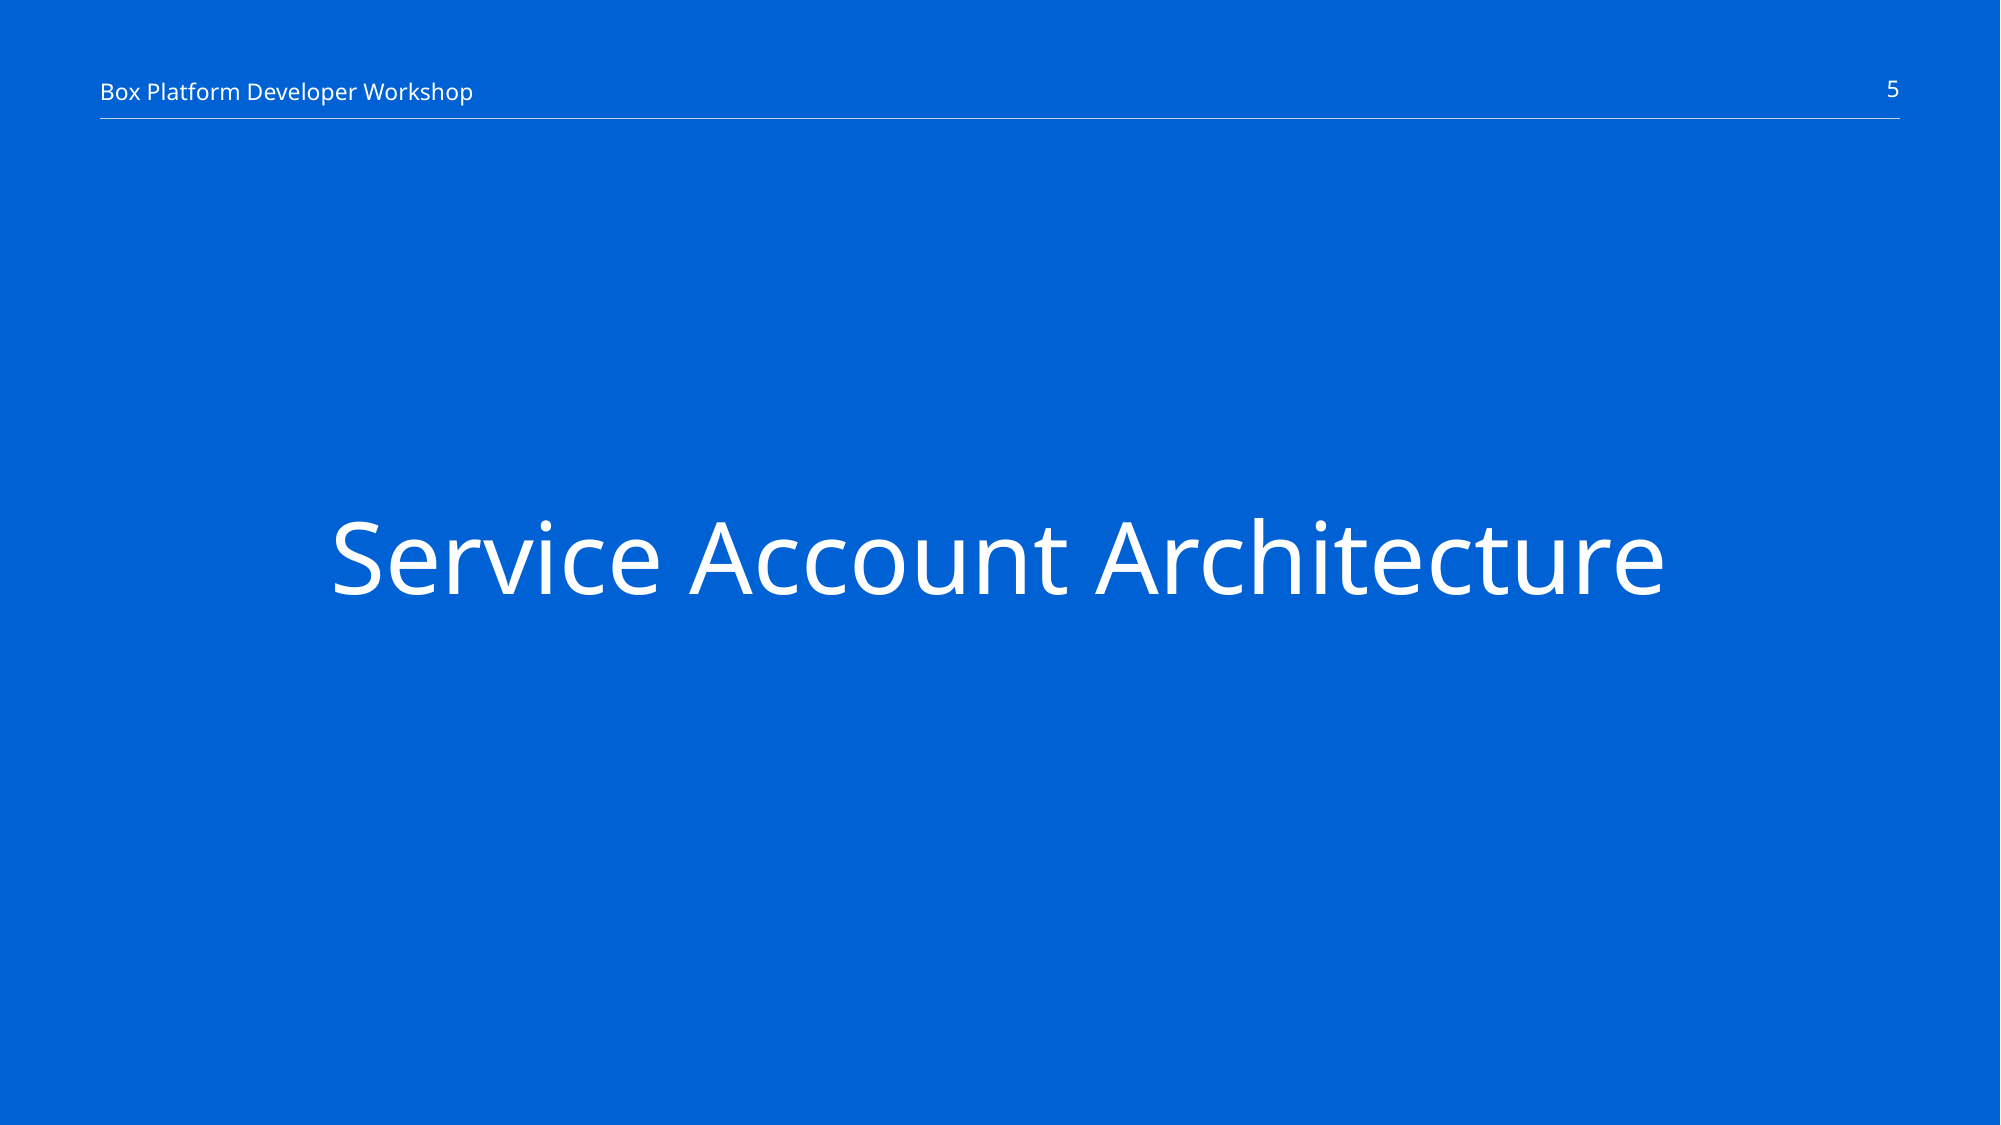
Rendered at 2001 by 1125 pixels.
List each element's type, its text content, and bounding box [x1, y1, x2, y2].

title Service Account Architecture [99, 468, 1900, 657]
